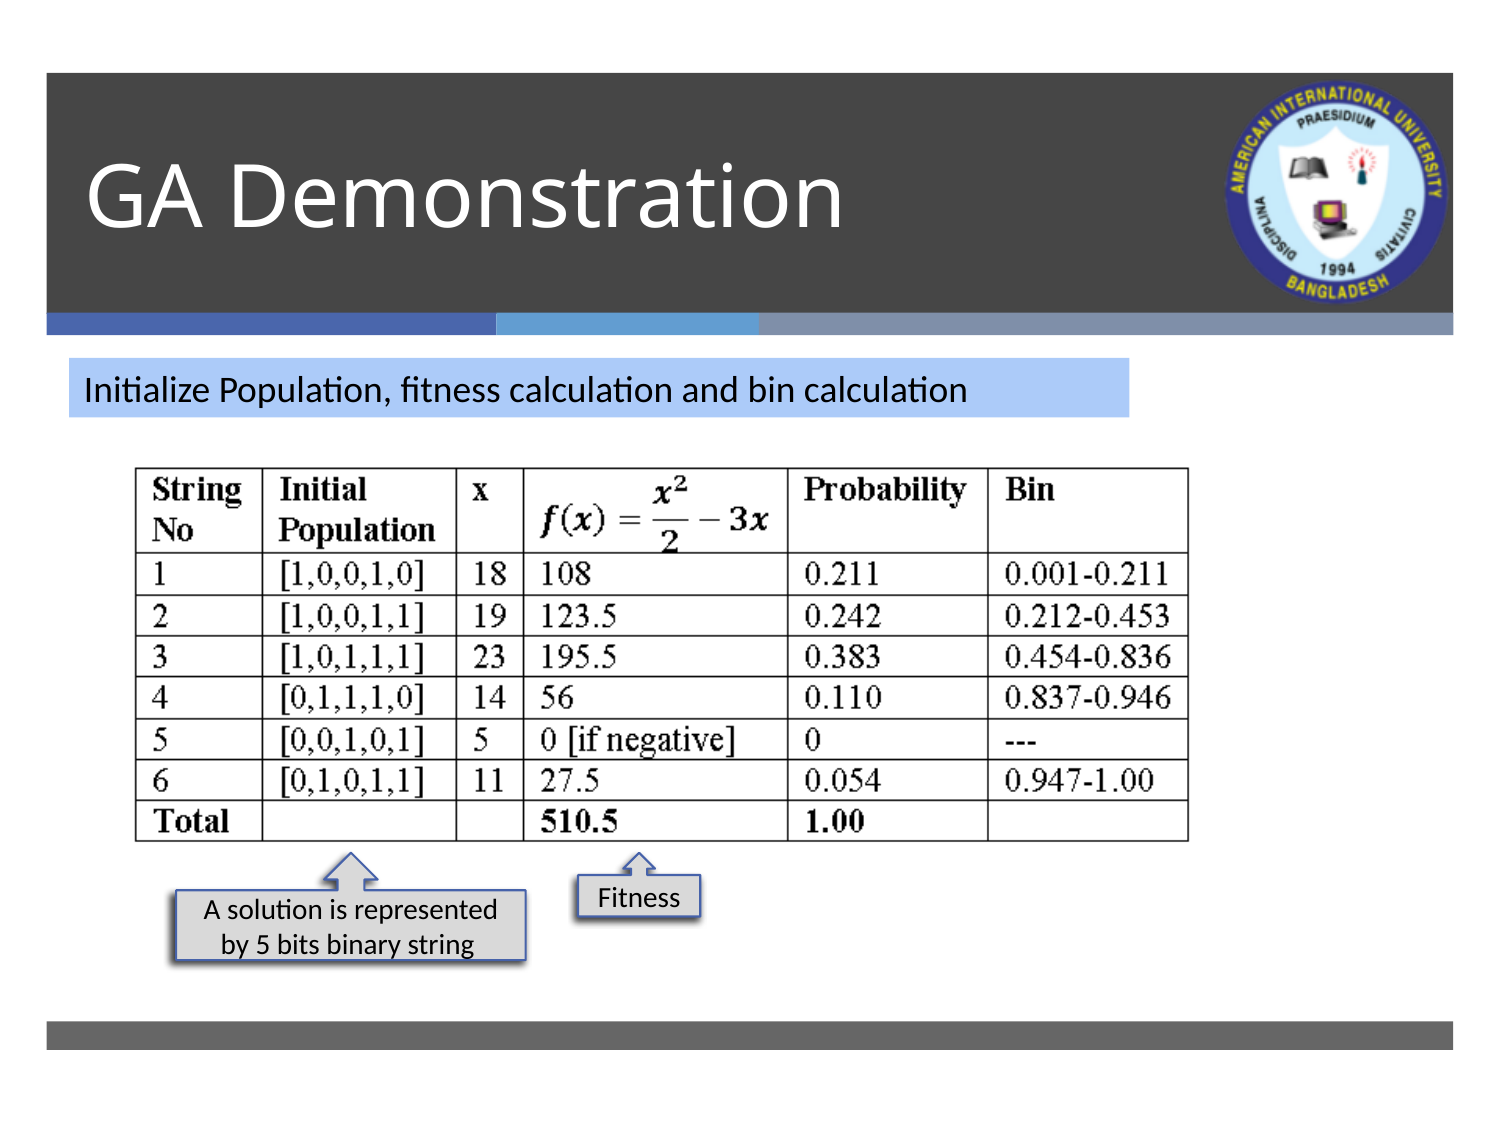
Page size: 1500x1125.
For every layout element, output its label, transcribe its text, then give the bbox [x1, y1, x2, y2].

text_box Fitness [576, 868, 702, 918]
text_box Initialize Population, fitness calculation and bin calculation [69, 357, 1130, 418]
picture [1220, 75, 1454, 310]
title GA Demonstration [69, 73, 1351, 253]
text_box A solution is represented by 5 bits binary string [175, 868, 527, 962]
picture [128, 460, 1197, 854]
